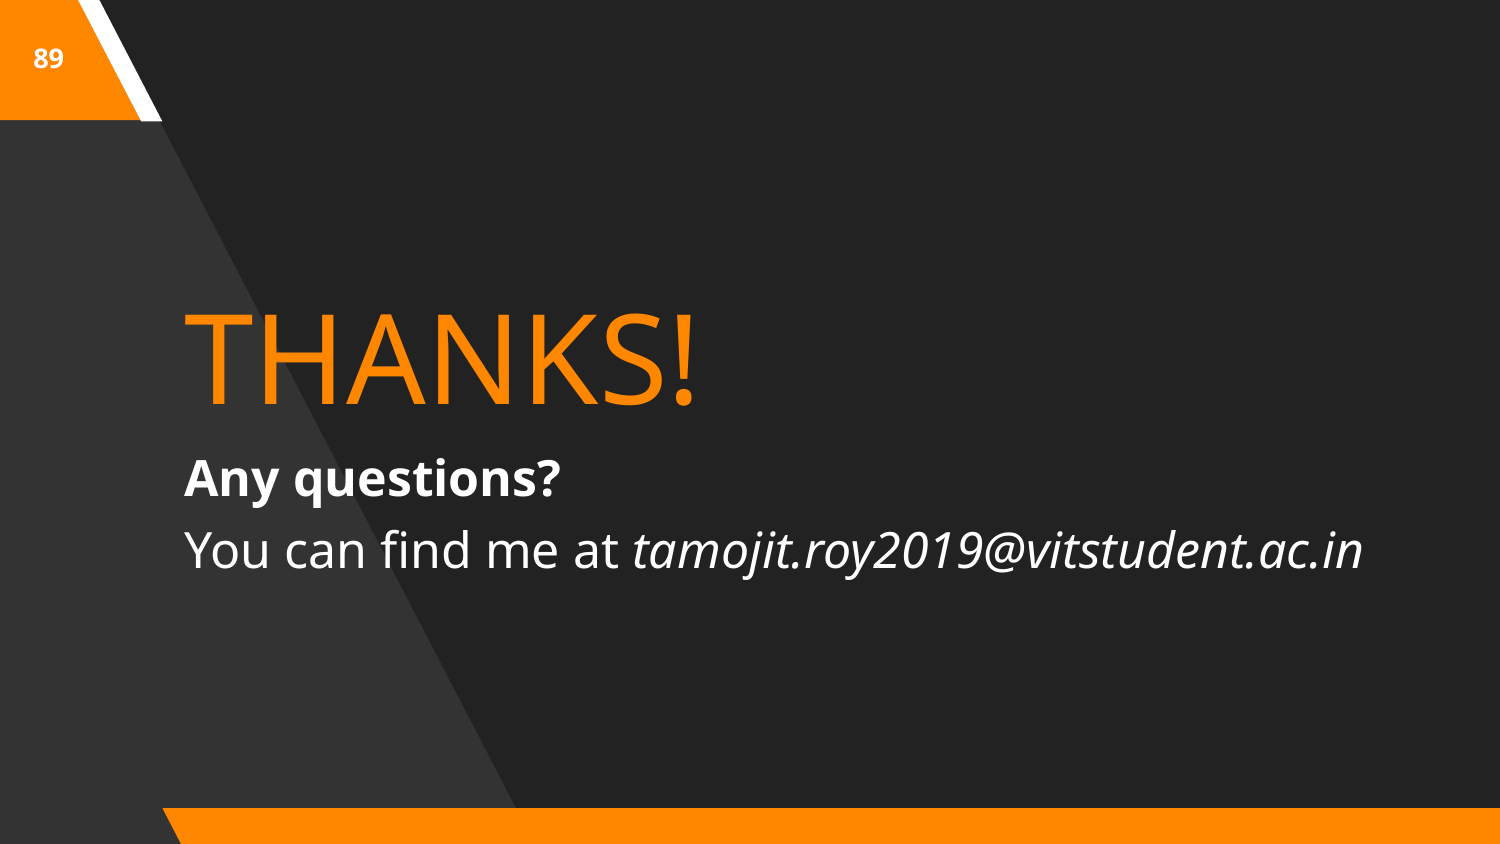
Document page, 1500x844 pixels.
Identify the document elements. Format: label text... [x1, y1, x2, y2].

title THANKS! [169, 259, 1265, 431]
subtitle Any questions? You can find me at tamojit.roy2019@vitstudent.ac.in [169, 431, 1412, 622]
slide_number 89 [0, 0, 98, 121]
